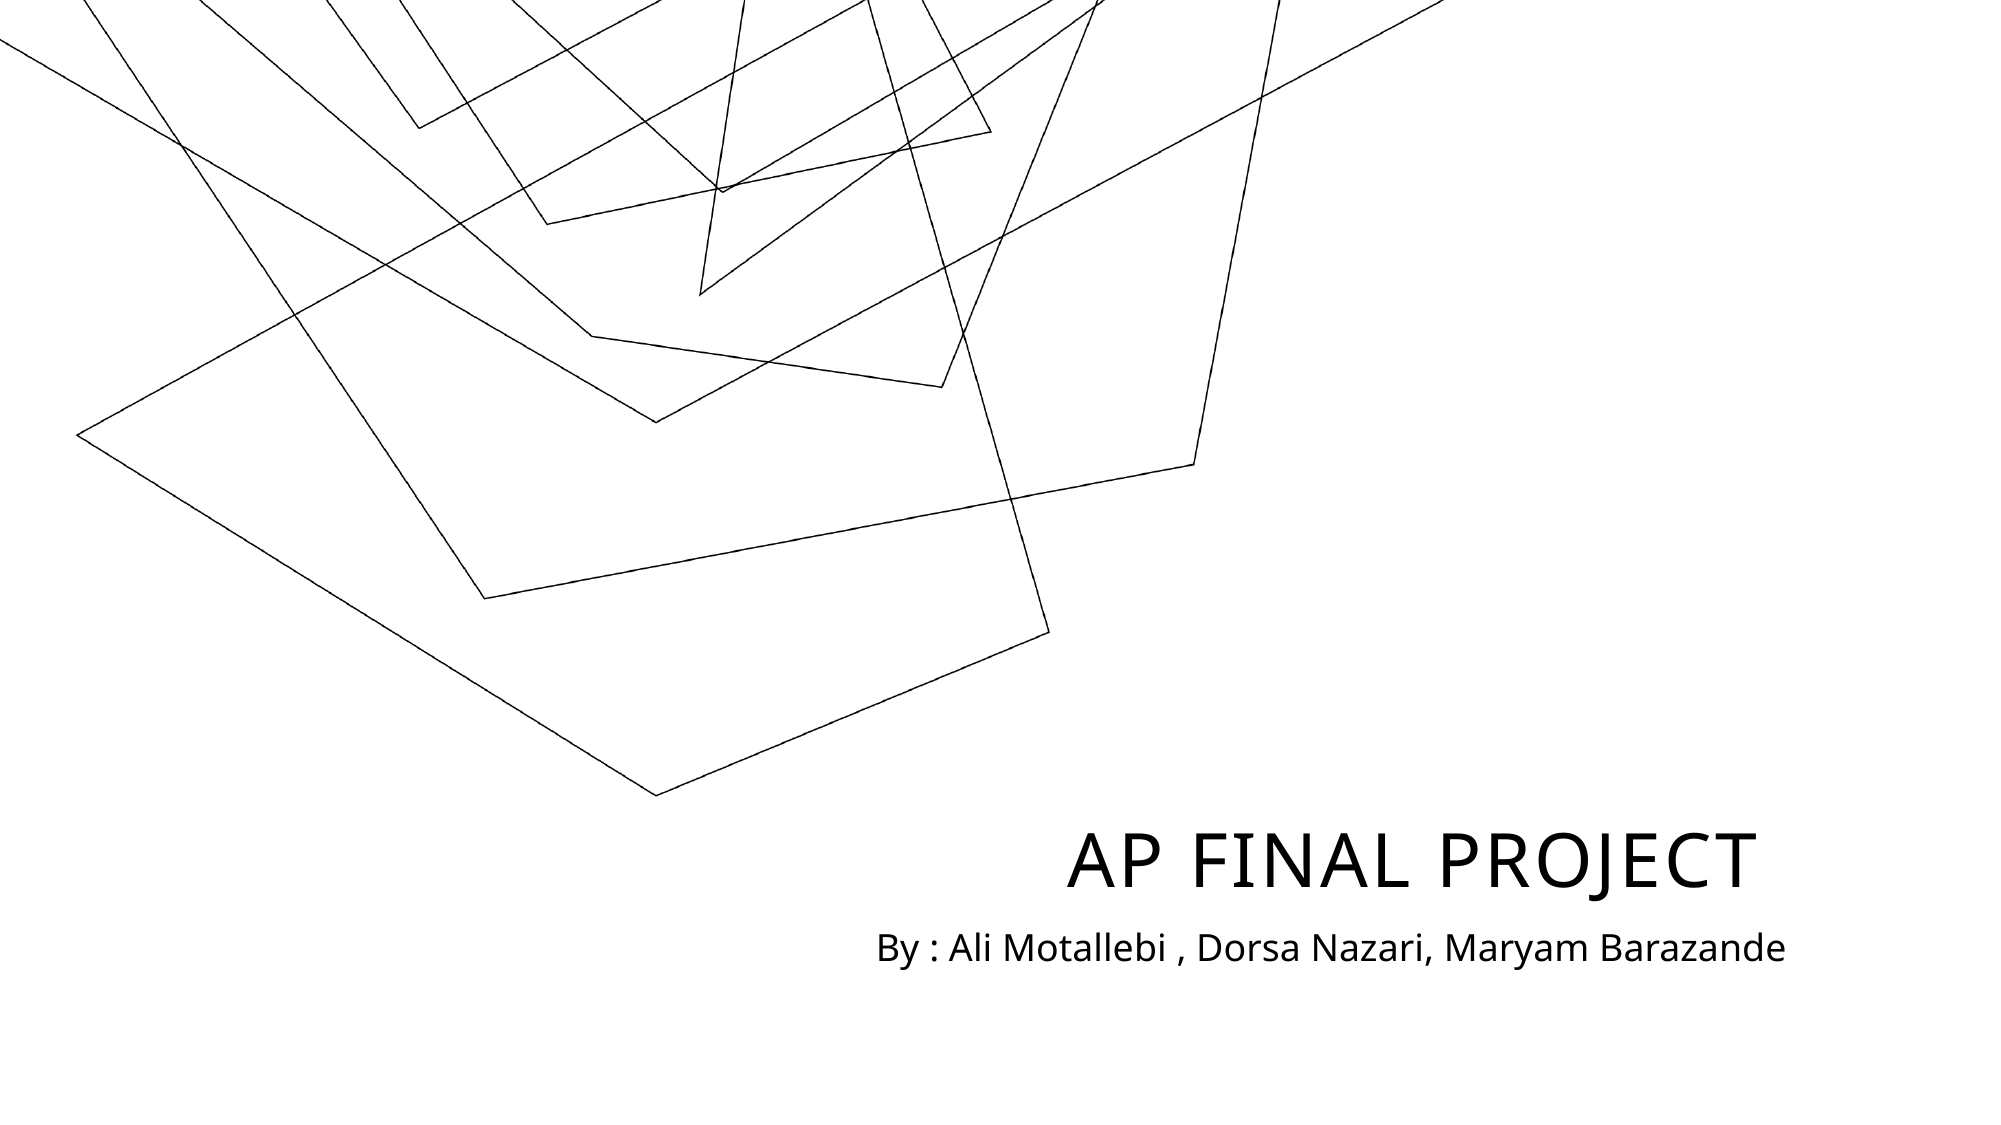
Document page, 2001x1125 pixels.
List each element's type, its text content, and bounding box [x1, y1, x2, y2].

title AP Final project [1052, 727, 1864, 912]
picture [0, 0, 1557, 830]
subtitle By : Ali Motallebi , Dorsa Nazari, Maryam Barazande [860, 916, 1913, 1029]
